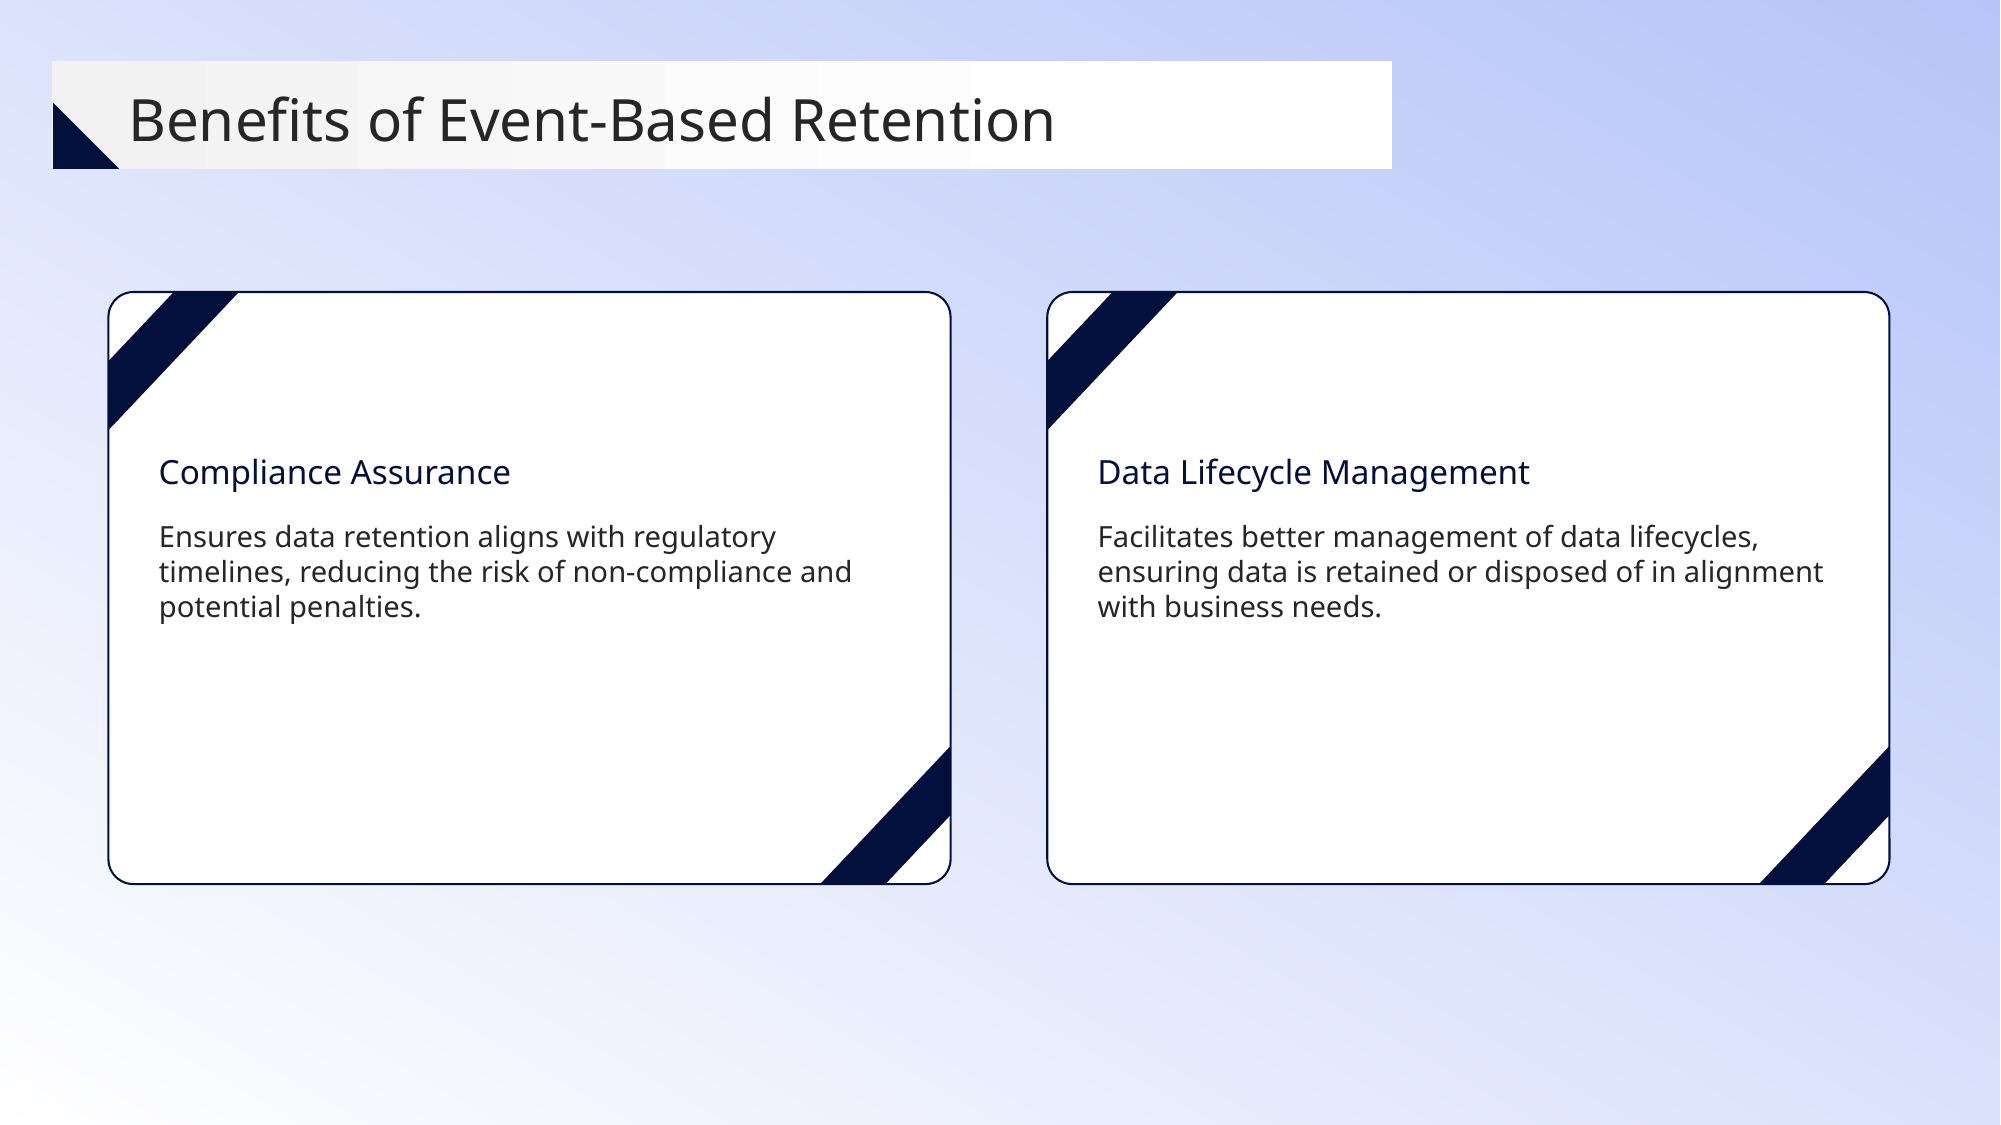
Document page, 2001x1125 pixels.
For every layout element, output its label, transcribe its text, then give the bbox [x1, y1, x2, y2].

text_box [108, 292, 239, 431]
text_box [53, 102, 120, 169]
text_box Compliance Assurance [158, 424, 913, 491]
text_box [51, 61, 1393, 169]
text_box [108, 292, 951, 885]
text_box [1047, 292, 1178, 431]
text_box [1758, 745, 1890, 885]
text_box [0, 0, 2000, 1125]
text_box Data Lifecycle Management [1097, 424, 1852, 491]
text_box [820, 745, 951, 885]
text_box Ensures data retention aligns with regulatory timelines, reducing the risk of non-compliance and potential penalties. [158, 518, 913, 799]
text_box [1047, 292, 1890, 885]
text_box Facilitates better management of data lifecycles, ensuring data is retained or disposed of in alignment with business needs. [1097, 518, 1852, 799]
text_box Benefits of Event-Based Retention [128, 79, 1879, 157]
